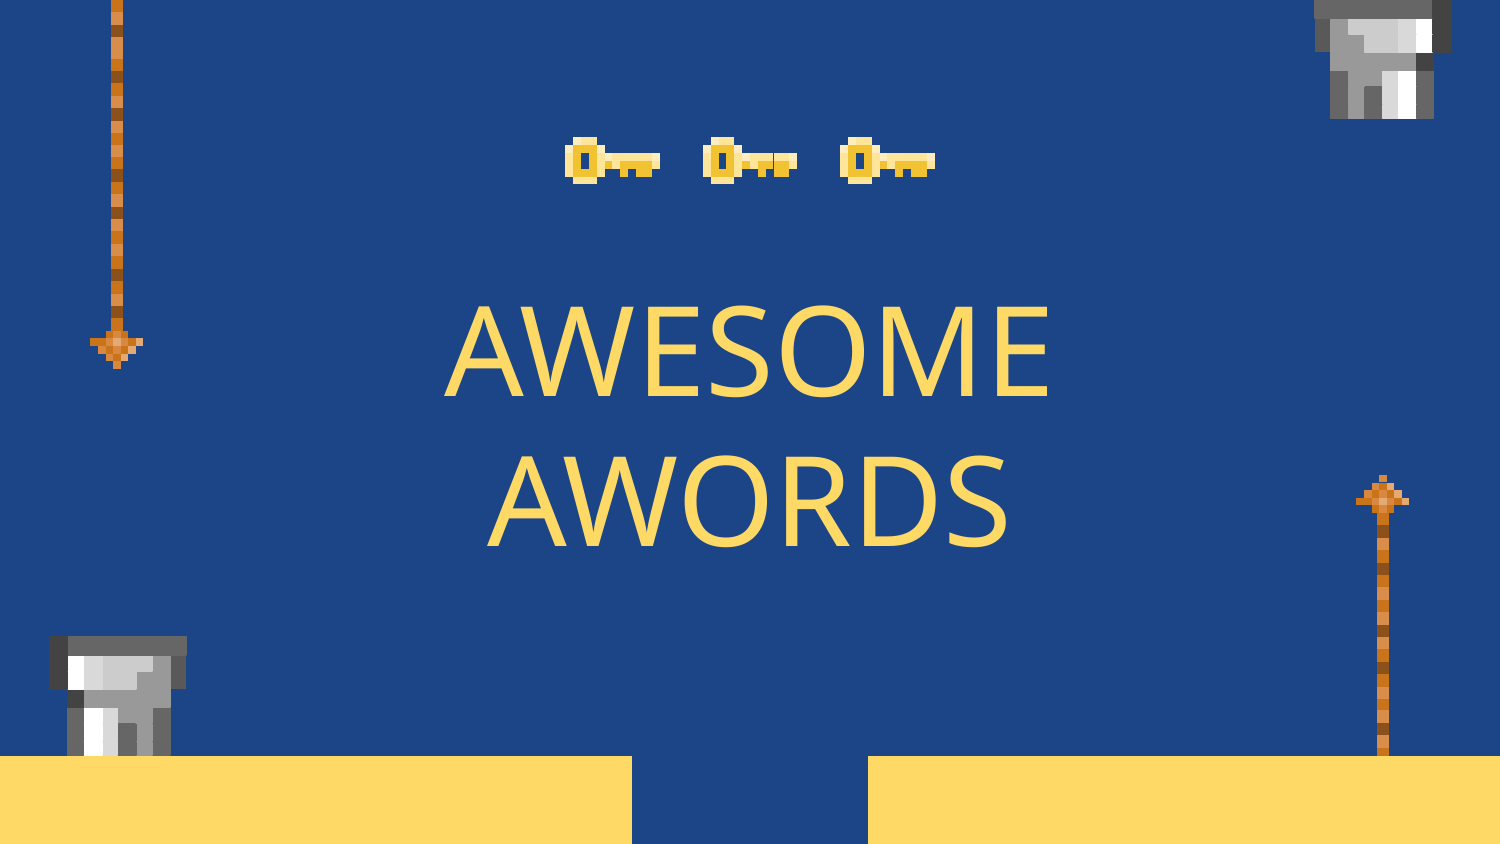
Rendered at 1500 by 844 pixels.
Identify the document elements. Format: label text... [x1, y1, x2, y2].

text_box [565, 137, 660, 185]
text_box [840, 137, 935, 185]
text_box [702, 137, 798, 185]
title AWESOME AWORDS [297, 207, 1203, 635]
